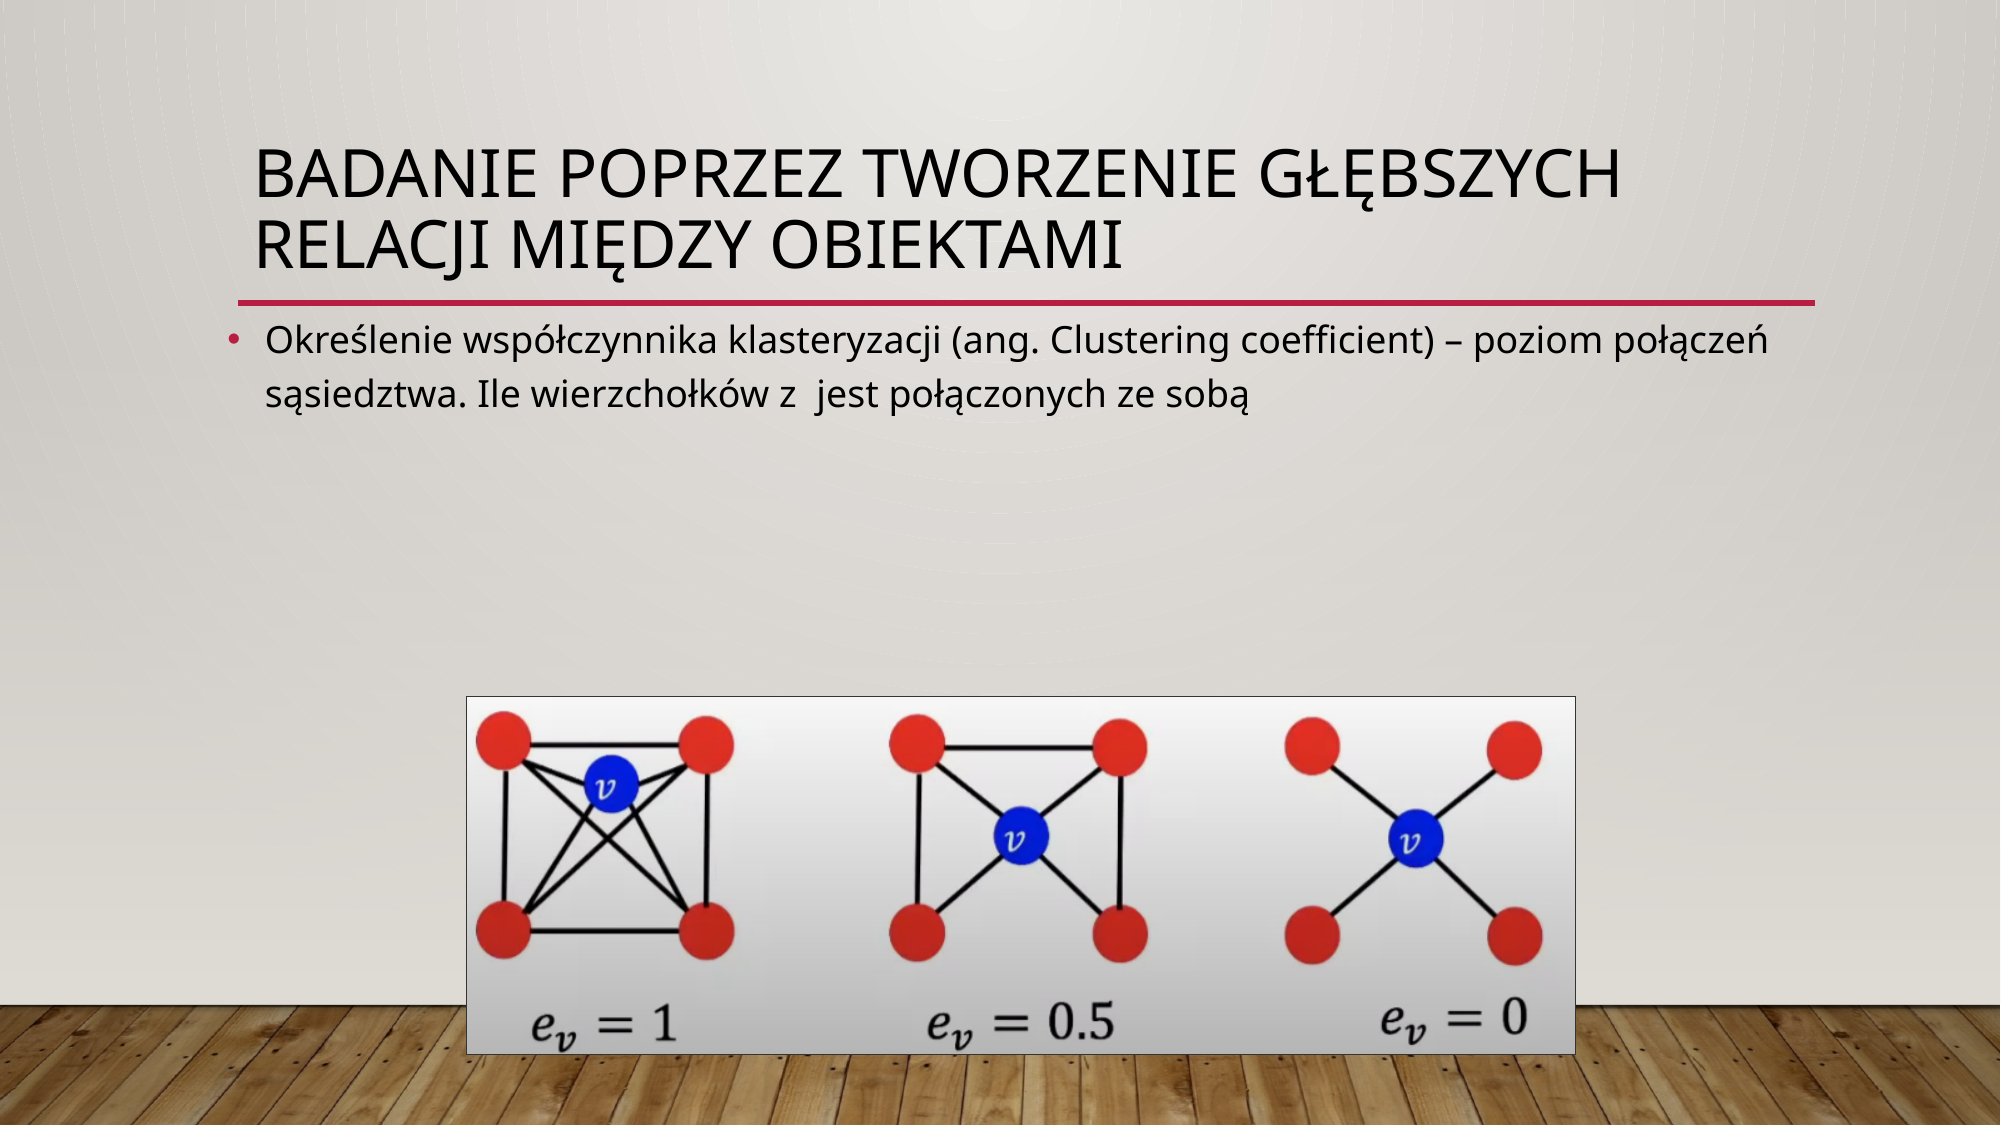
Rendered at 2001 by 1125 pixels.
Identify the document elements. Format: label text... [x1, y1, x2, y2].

picture [0, 695, 2000, 1125]
title Badanie poprzez tworzenie głębszych relacji między obiektami [238, 131, 1814, 305]
